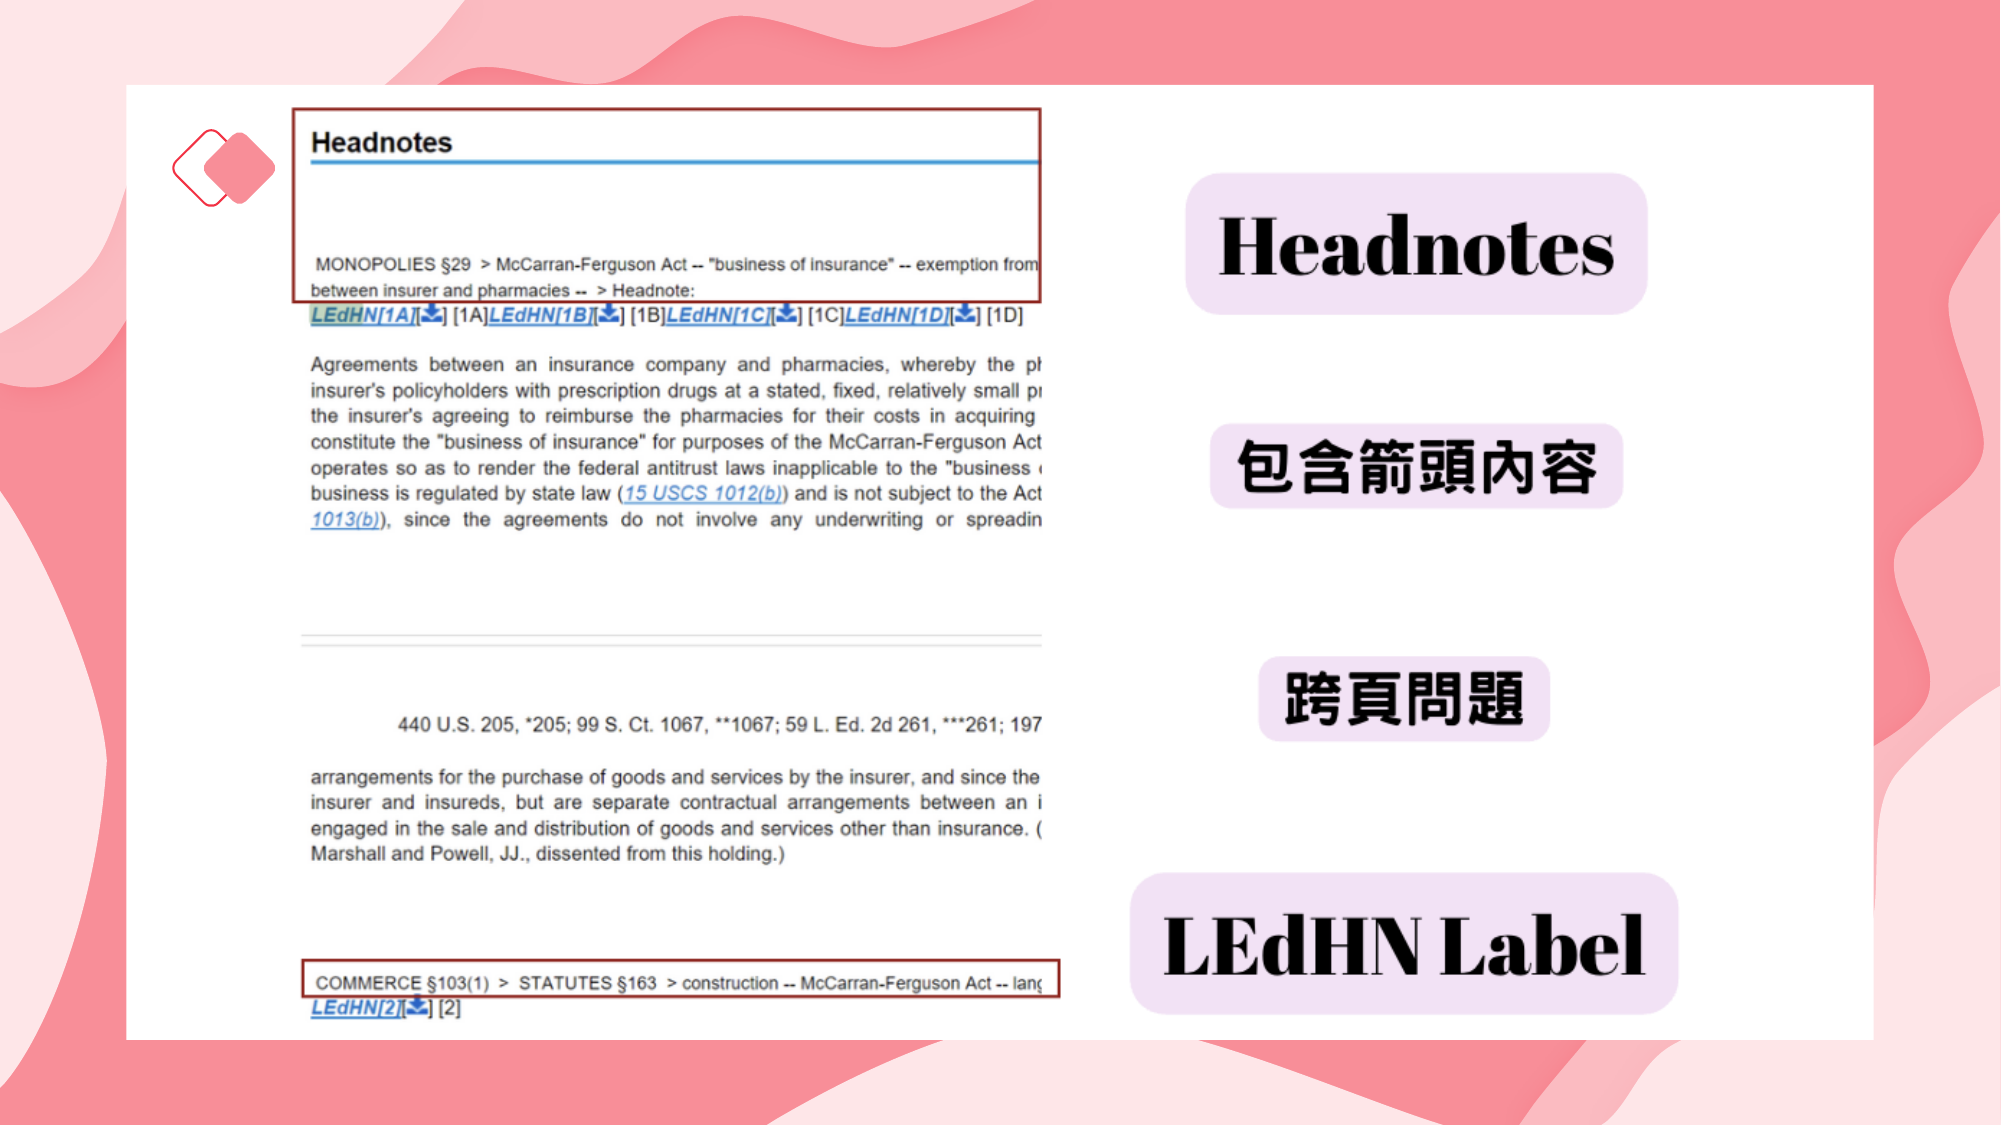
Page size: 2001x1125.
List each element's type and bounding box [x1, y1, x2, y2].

picture [286, 86, 1703, 1031]
